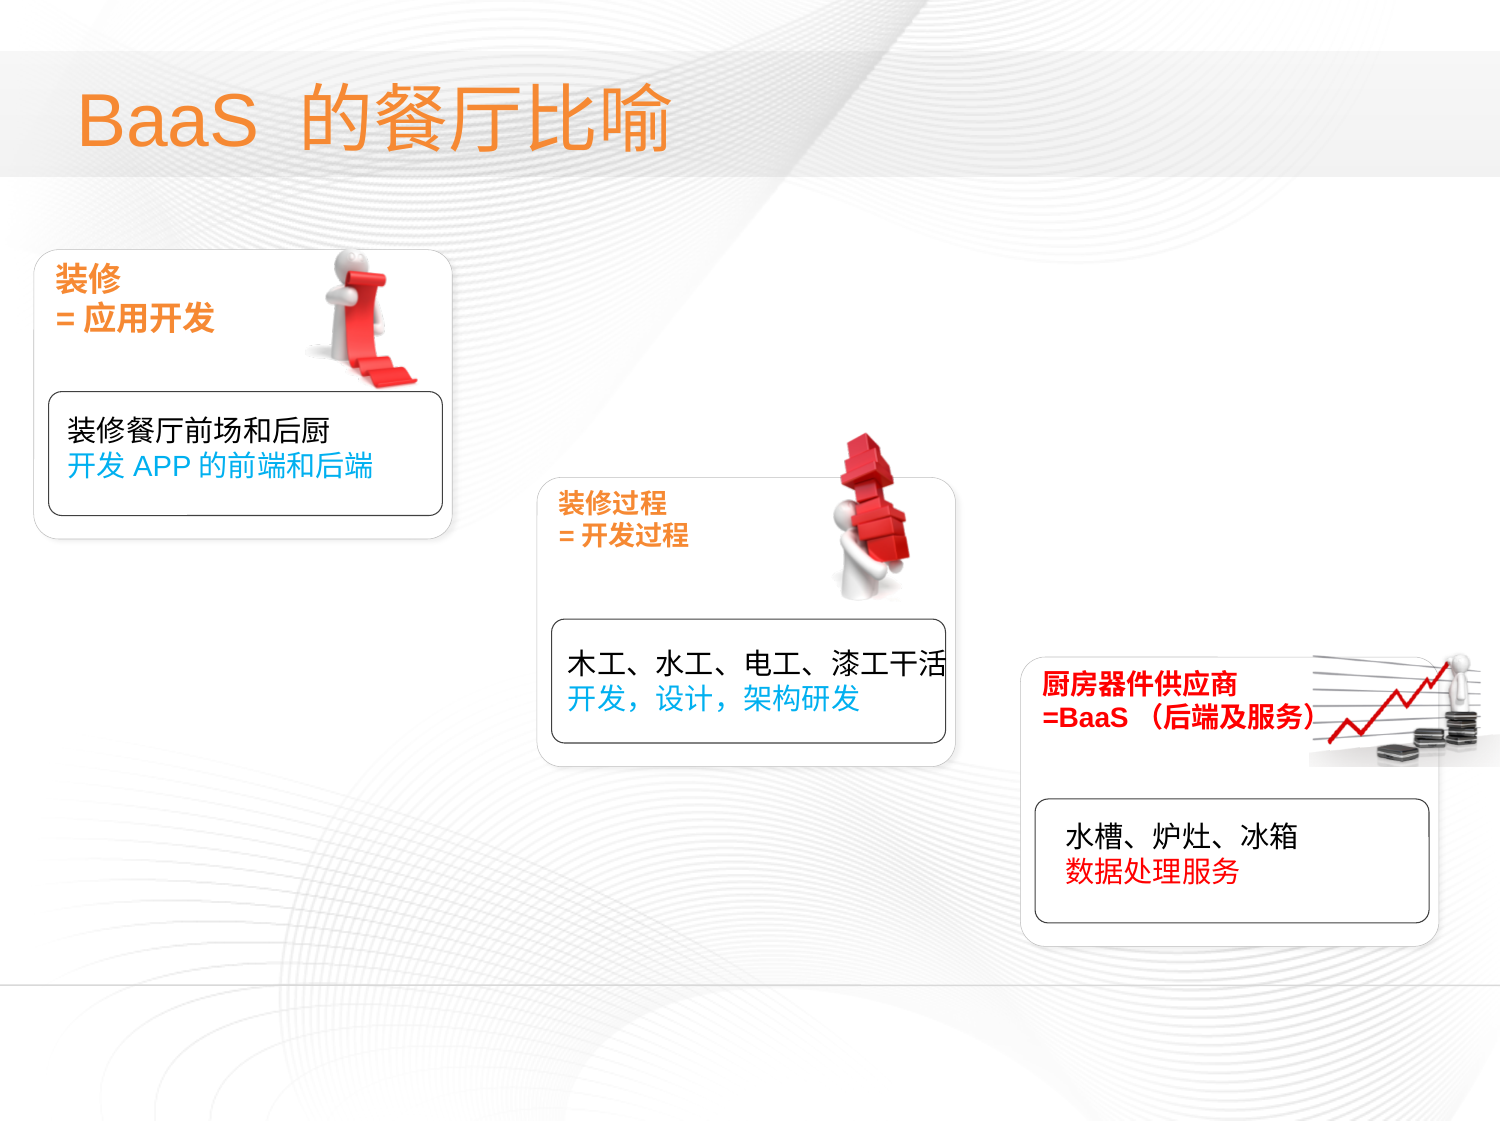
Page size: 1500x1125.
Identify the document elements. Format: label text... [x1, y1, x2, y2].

text_box 装修 =应用开发 [31, 247, 455, 542]
picture [801, 430, 934, 606]
text_box 厨房器件供应商 =BaaS（后端及服务） [1018, 654, 1442, 949]
text_box 装修餐厅前场和后厨 开发APP的前端和后端 [52, 404, 389, 490]
text_box [1032, 796, 1432, 926]
text_box 木工、水工、电工、漆工干活 开发，设计，架构研发 [553, 638, 964, 723]
text_box [549, 616, 948, 746]
text_box 装修过程 =开发过程 [534, 475, 958, 769]
title BaaS 的餐厅比喻 [60, 61, 1422, 173]
picture [288, 241, 442, 395]
text_box [46, 389, 445, 518]
text_box 水槽、炉灶、冰箱 数据处理服务 [1050, 811, 1314, 896]
picture [1308, 639, 1500, 767]
